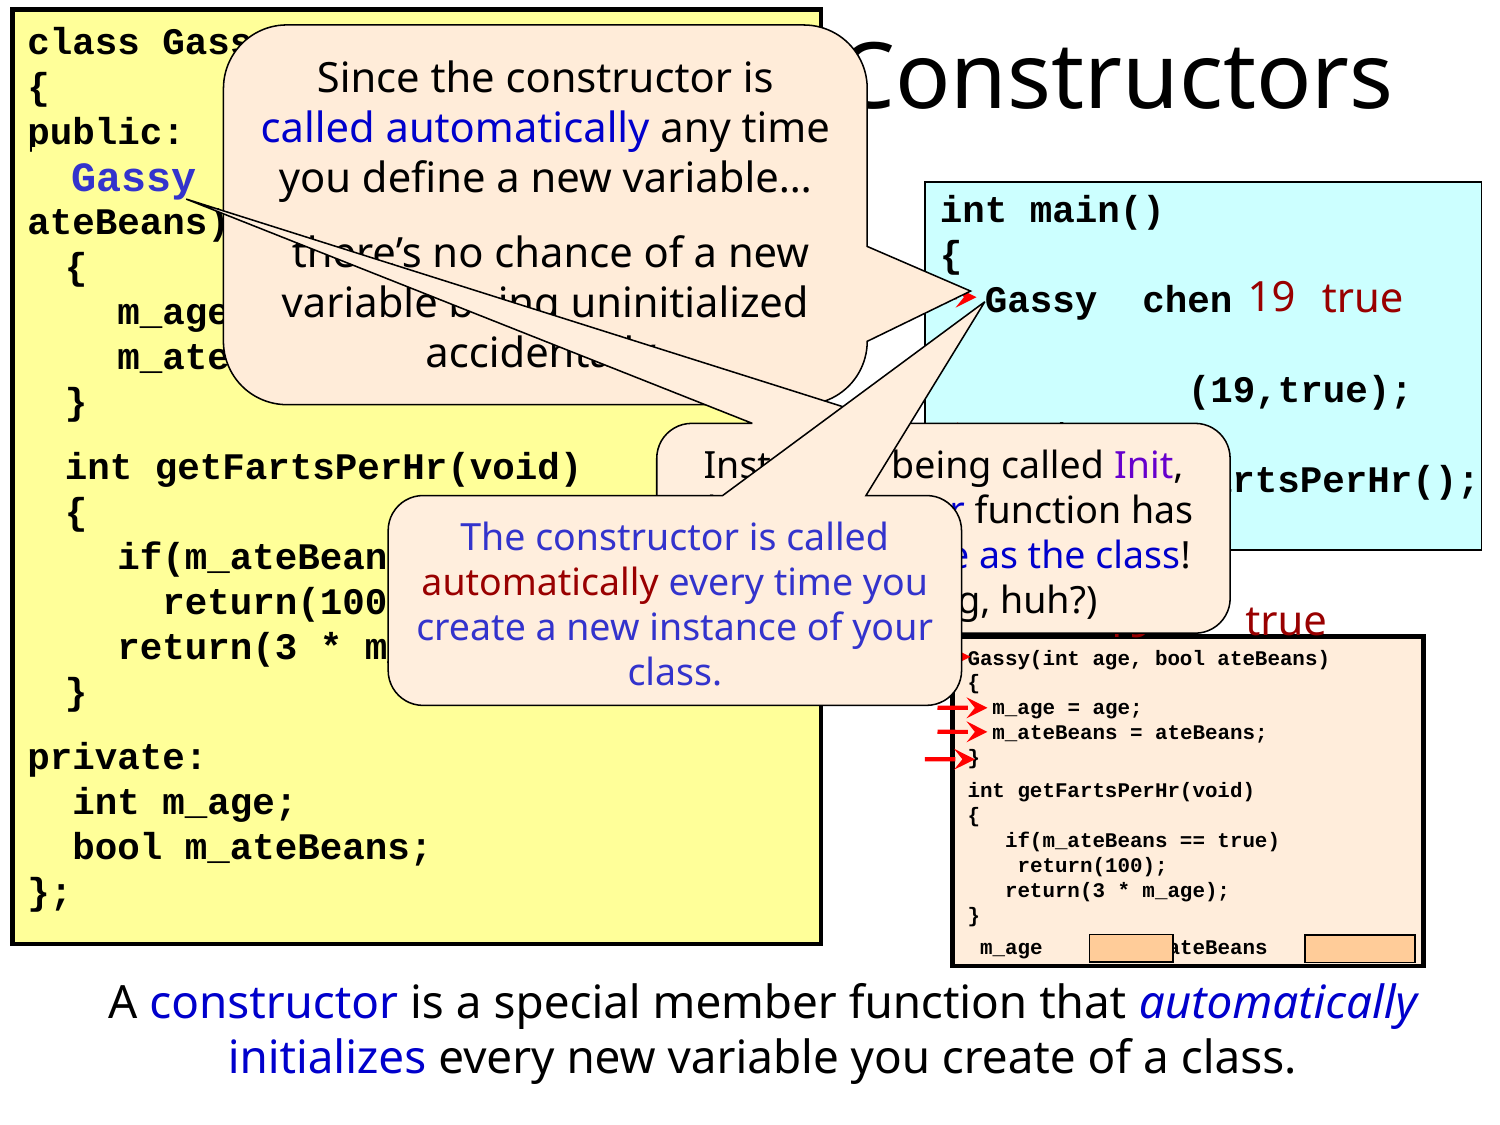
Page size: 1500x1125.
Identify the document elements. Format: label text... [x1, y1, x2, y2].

text_box [955, 293, 977, 308]
text_box true [1360, 263, 1419, 328]
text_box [34, 142, 271, 208]
text_box int main() { Gassy chen; chen.Init(19,true); cout << chen.getFartsPerHr(); } [924, 177, 1500, 553]
text_box Instead of being called Init, the constructor function has the same name as the class! (Confusing, huh?) [867, 423, 1231, 628]
text_box The constructor is called automatically every time you create a new instance of your class. [388, 301, 985, 706]
text_box class Gassy { public: void Init(int age, bool ateBeans) { m_age = age; m_ateBeans = ateBeans; } int getFartsPerHr(void) { if(m_ateBeans == true) return(100); return(3 * m_age); } private: int m_age; bool m_ateBeans; }; [12, 9, 805, 944]
text_box [946, 335, 1439, 419]
text_box true [1230, 586, 1342, 628]
text_box Instead of being called Init, the constructor function has the same name as the class! (Confusing, huh?) [228, 216, 842, 495]
text_box A constructor is a special member function that automatically initializes every new variable you create of a class. [24, 965, 1500, 1090]
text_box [810, 630, 1424, 972]
text_box Constructors [793, 0, 1438, 166]
text_box (19,true); [1173, 357, 1428, 417]
text_box Since the constructor is called automatically any time you define a new variable… there’s no chance of a new variable being uninitialized accidentally. [223, 24, 971, 401]
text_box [1222, 262, 1359, 329]
text_box Since the constructor is called automatically any time you define a new variable… there’s no chance of a new variable being uninitialized accidentally. [223, 216, 703, 405]
